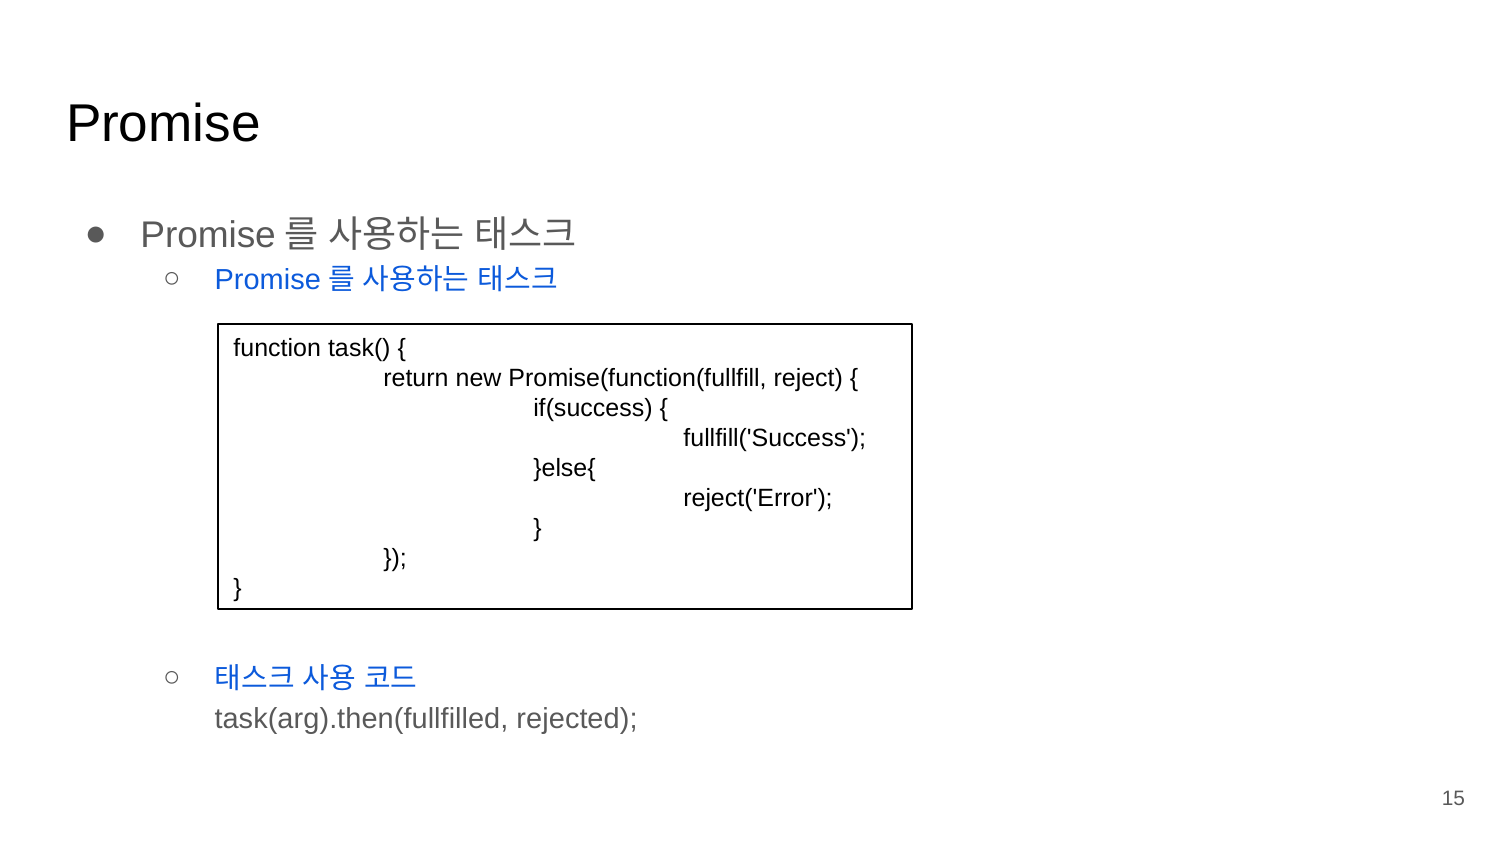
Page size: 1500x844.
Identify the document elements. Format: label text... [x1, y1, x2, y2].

text_box function task() { return new Promise(function(fullfill, reject) { if(success) { fullfill('Success'); }else{ reject('Error'); } }); } [218, 324, 912, 609]
slide_number 15 [1389, 764, 1480, 830]
title Promise [51, 72, 1449, 167]
list Promise를 사용하는 태스크 Promise를 사용하는 태스크 태스크 사용 코드 task(arg).then(fullfilled, rejected); [51, 189, 1449, 750]
